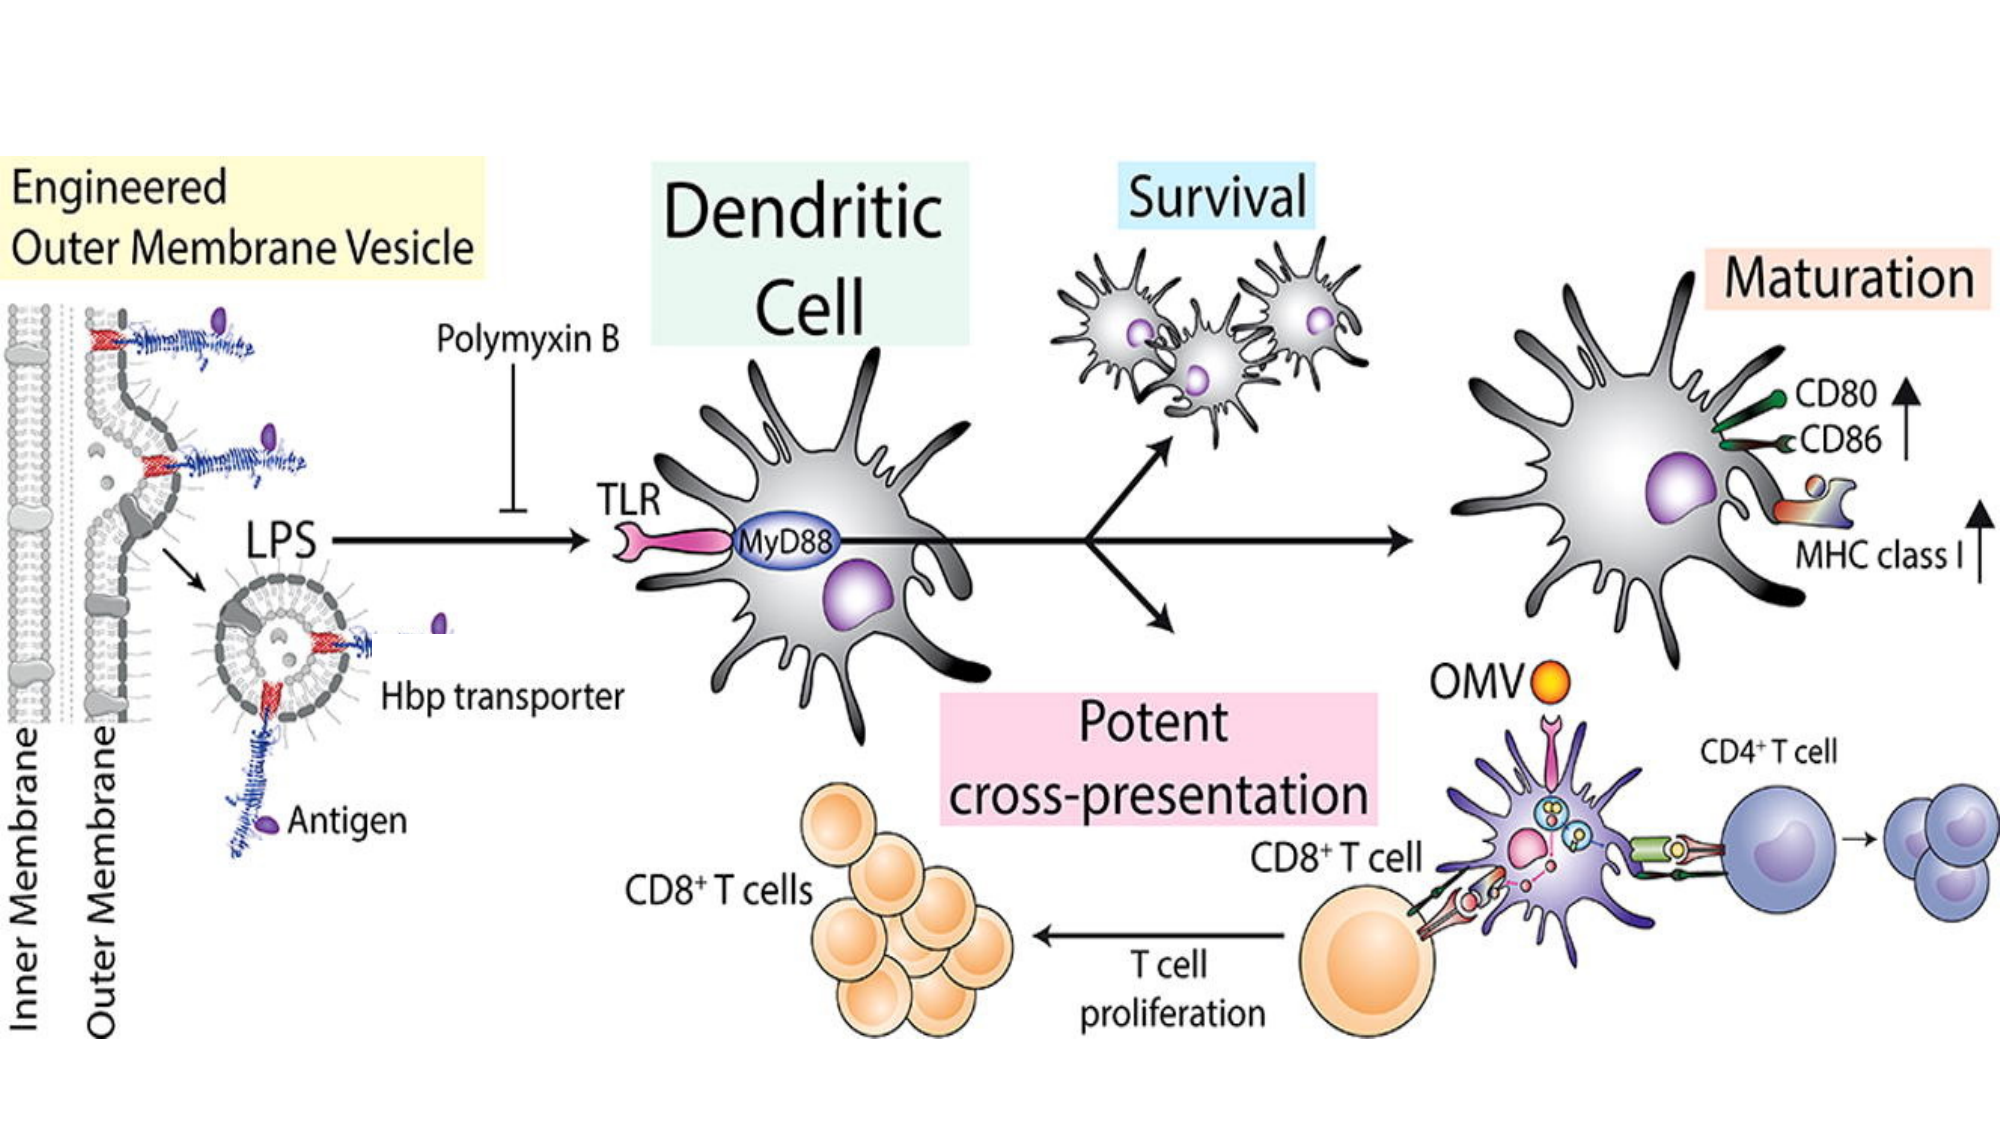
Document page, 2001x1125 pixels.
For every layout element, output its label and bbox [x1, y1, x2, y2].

text_box [0, 156, 2000, 1039]
